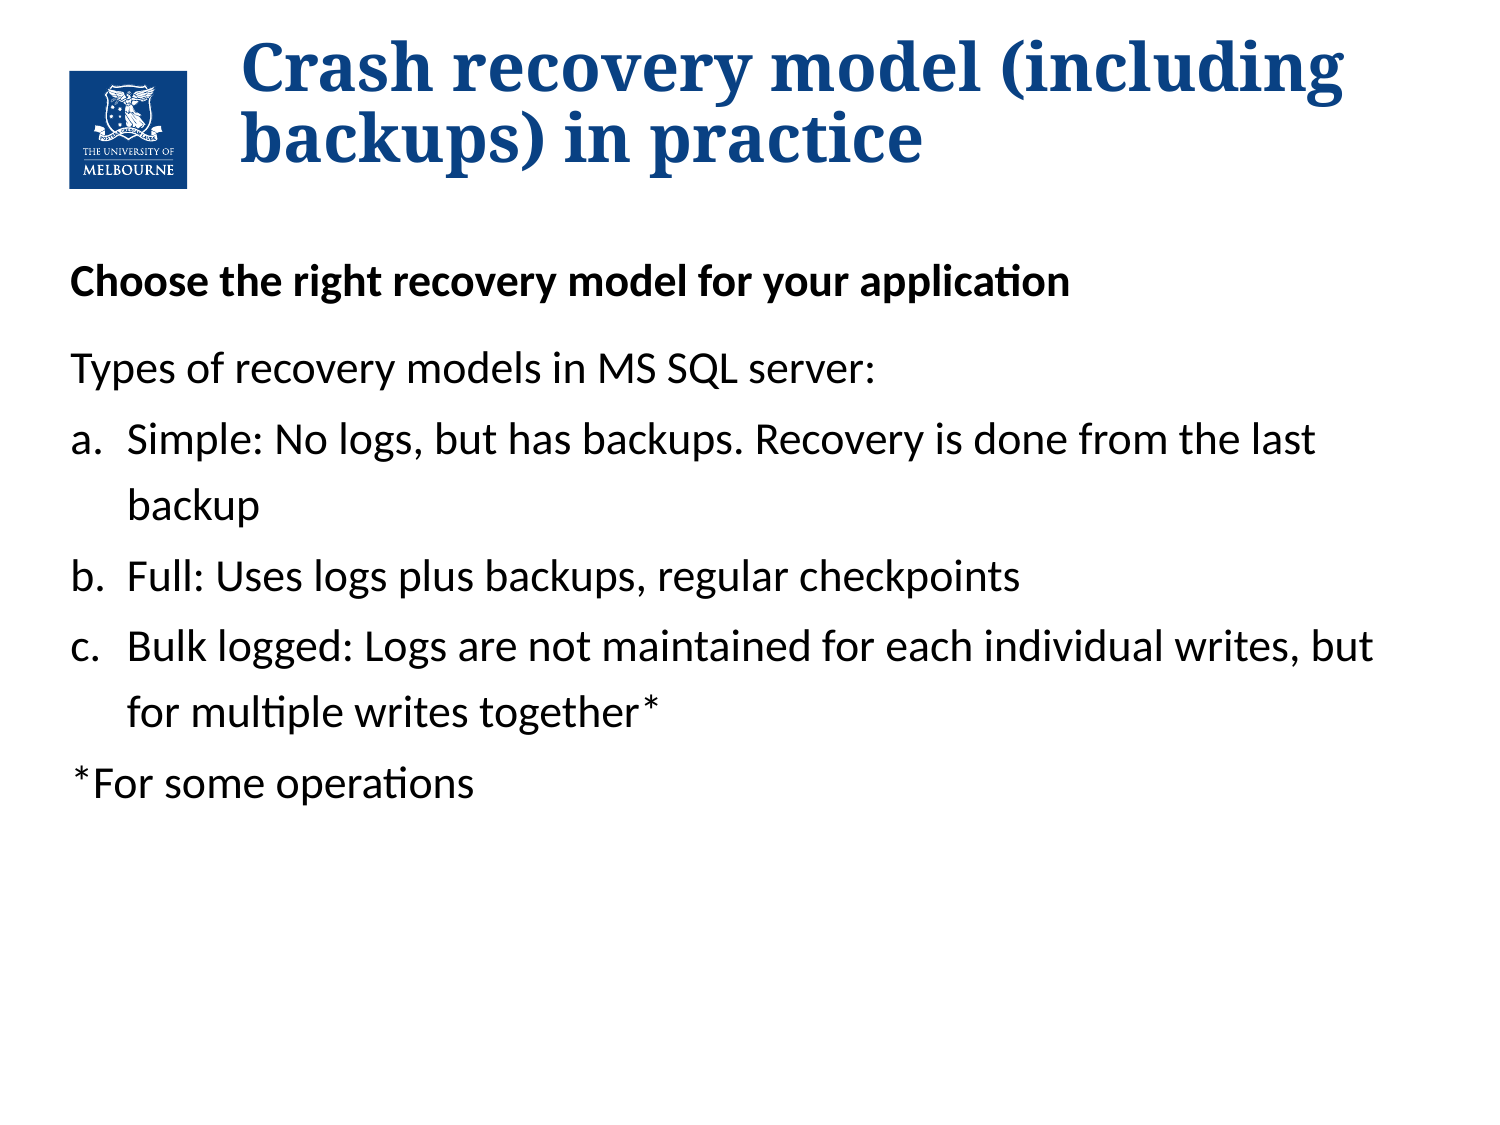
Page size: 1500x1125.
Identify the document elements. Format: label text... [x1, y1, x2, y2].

text_box Choose the right recovery model for your application Types of recovery models in MS SQL server: Simple: No logs, but has backups. Recovery is done from the last backup Full: Uses logs plus backups, regular checkpoints Bulk logged: Logs are not maintained for each individual writes, but for multiple writes together* *For some operations [55, 232, 1445, 951]
title Crash recovery model (including backups) in practice [225, 81, 1500, 185]
